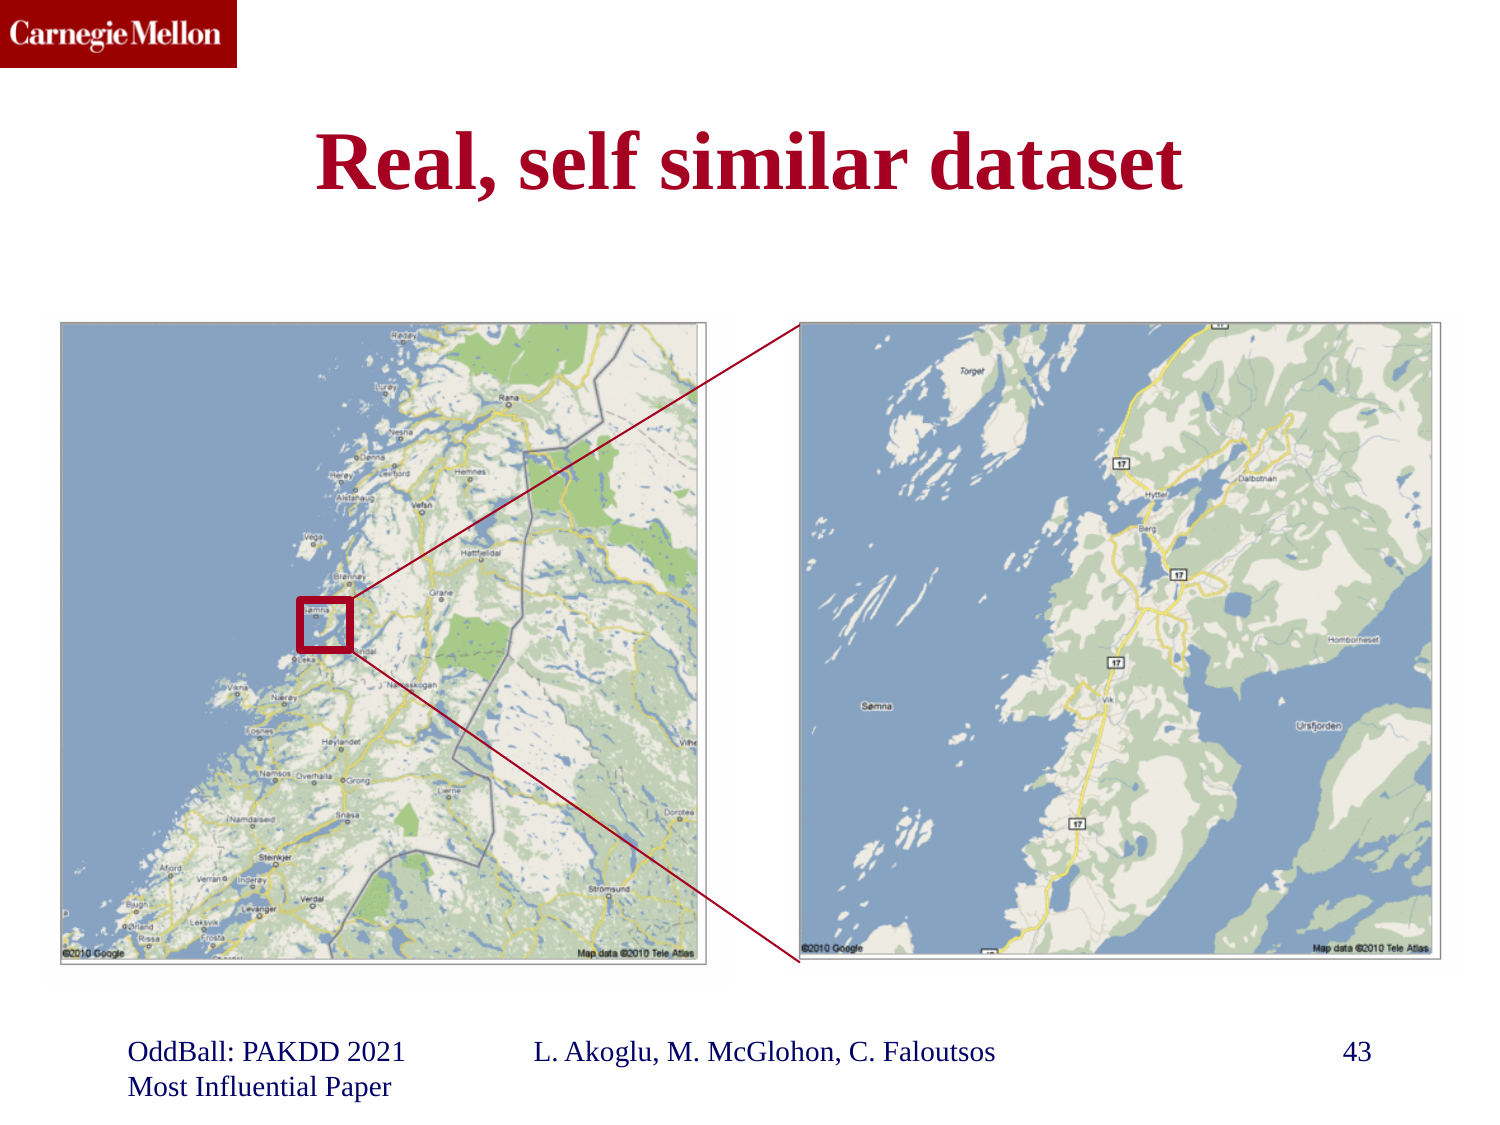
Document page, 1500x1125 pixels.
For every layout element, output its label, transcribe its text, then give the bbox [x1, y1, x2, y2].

title Real, self similar dataset [112, 99, 1388, 213]
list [24, 312, 733, 988]
slide_number 43 [1074, 1024, 1388, 1101]
slide_number OddBall: PAKDD 2021 Most Influential Paper [112, 1024, 426, 1101]
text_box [349, 324, 801, 601]
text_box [349, 649, 801, 963]
picture [0, 0, 237, 68]
footer L. Akoglu, M. McGlohon, C. Faloutsos [512, 1024, 1018, 1101]
picture [784, 312, 1459, 976]
